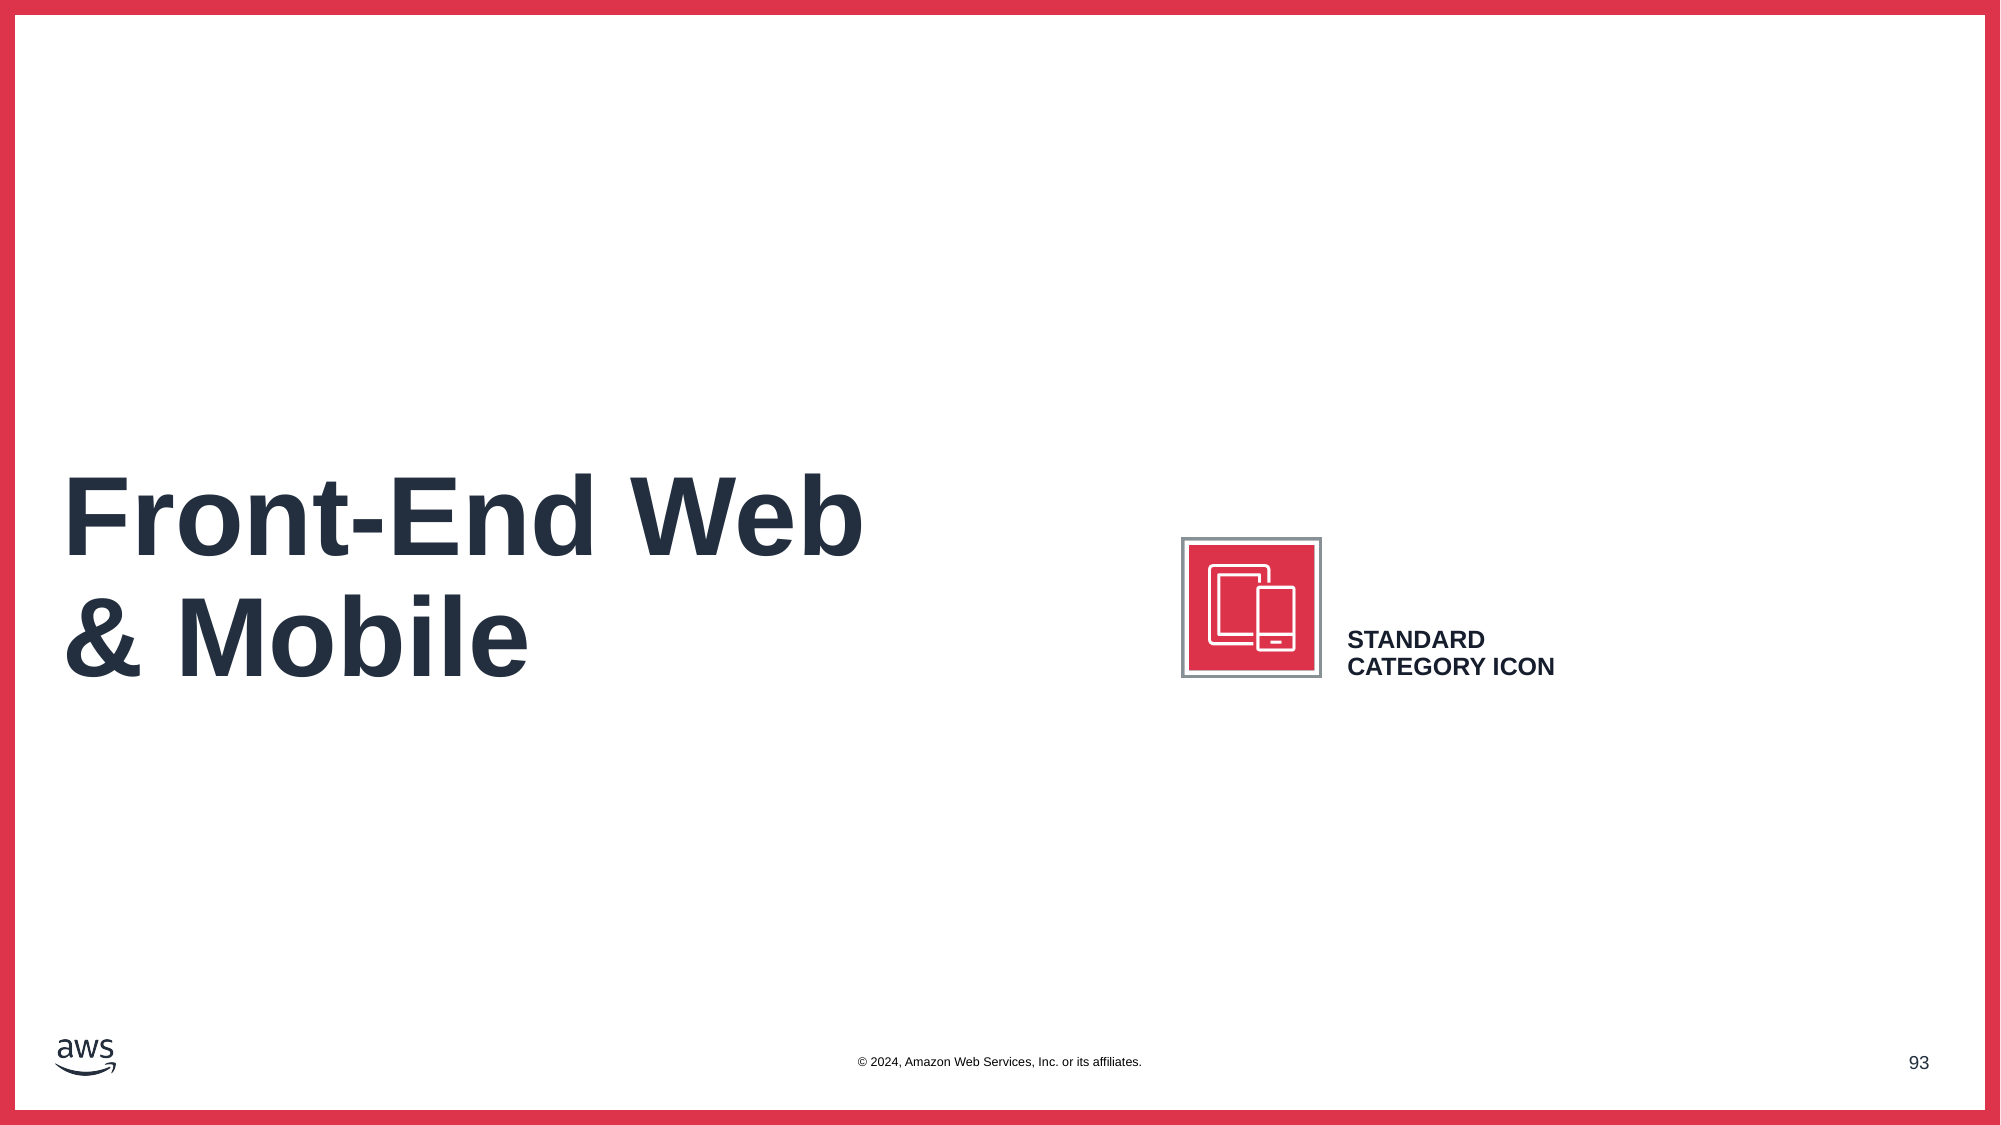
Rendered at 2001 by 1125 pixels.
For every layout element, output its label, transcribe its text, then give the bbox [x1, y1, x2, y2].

picture [1181, 537, 1322, 678]
text_box STANDARD CATEGORY ICON [1332, 541, 1780, 689]
footer © 2024, Amazon Web Services, Inc. or its affiliates. [662, 1031, 1338, 1092]
title Front-End Web & Mobile [47, 339, 1393, 709]
slide_number 93 [1494, 1031, 1945, 1092]
picture [55, 1039, 116, 1076]
